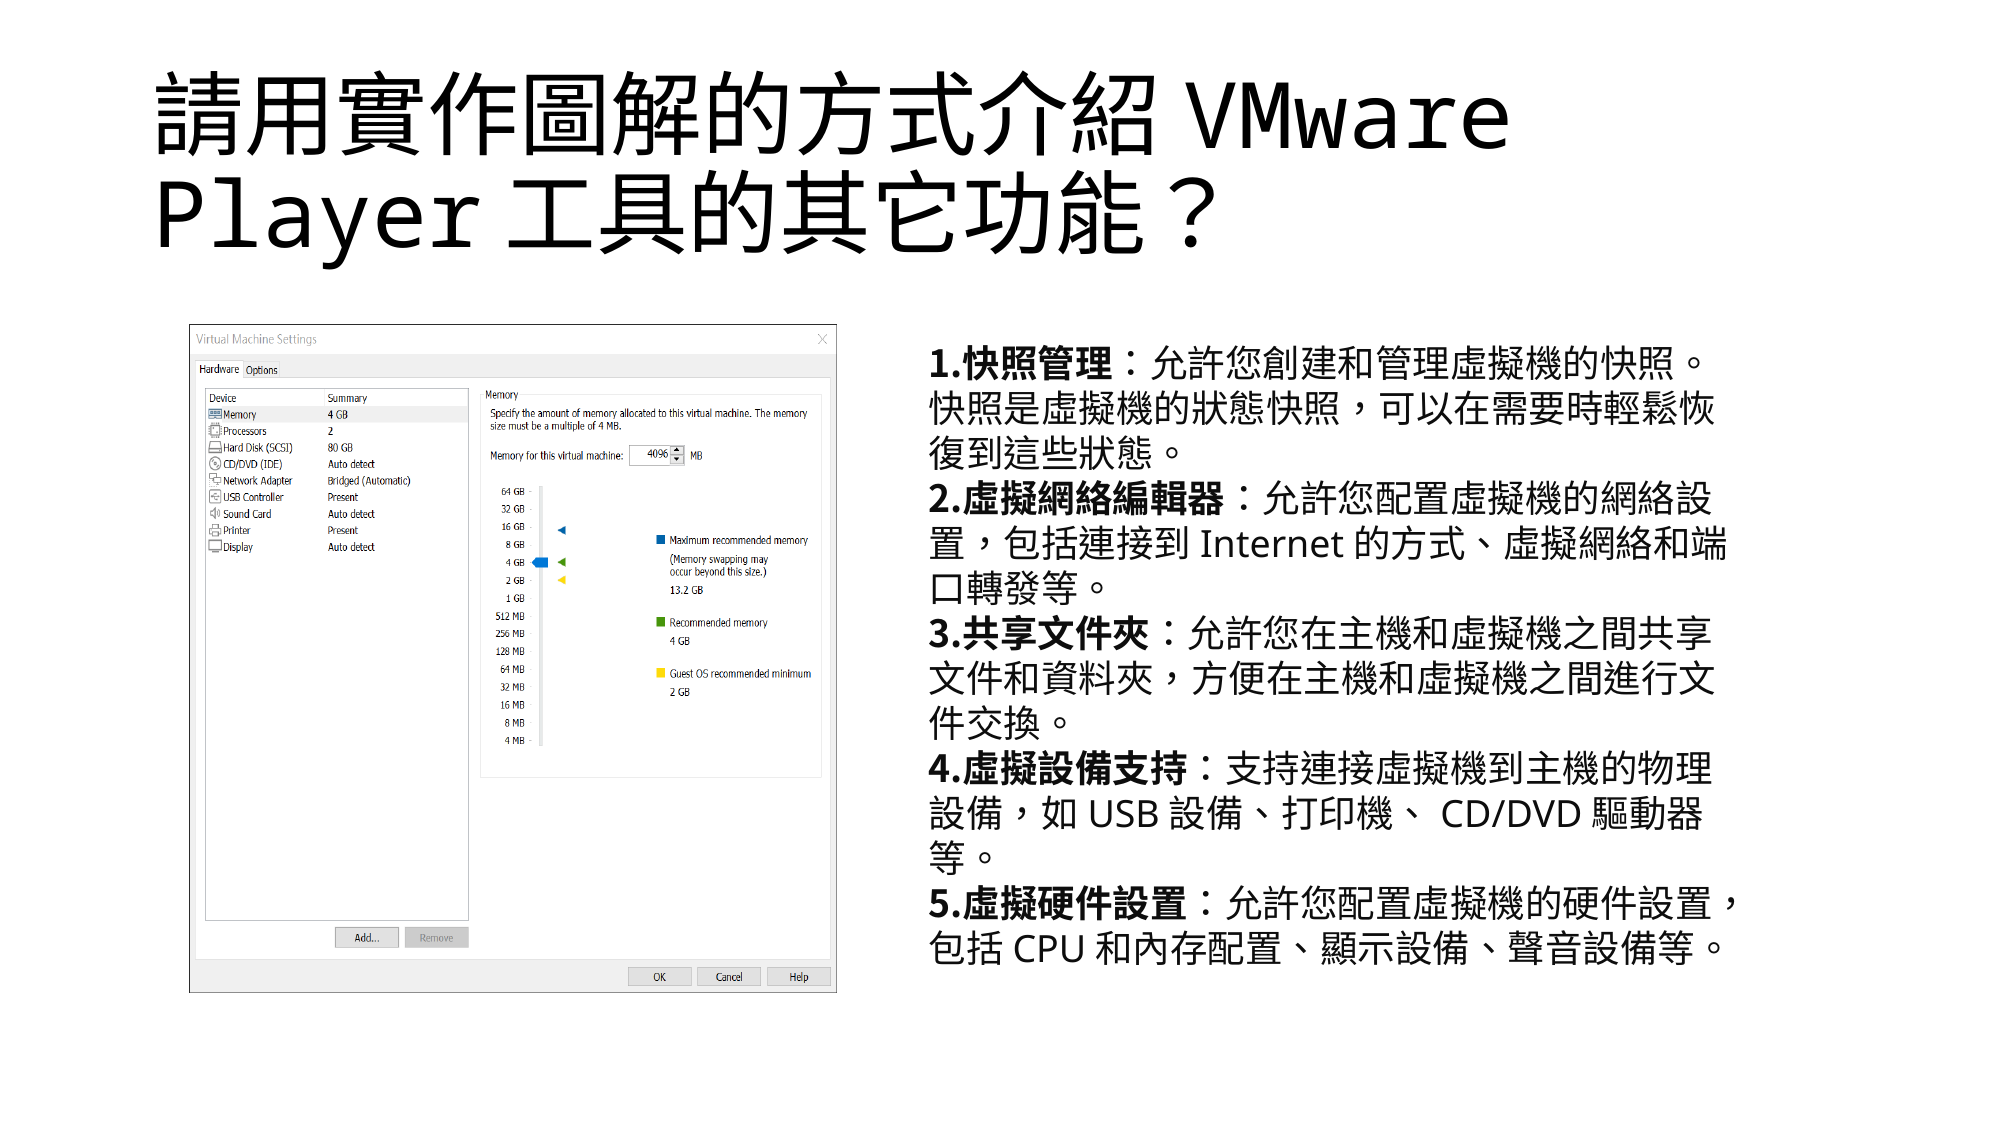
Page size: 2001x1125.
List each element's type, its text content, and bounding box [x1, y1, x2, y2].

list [189, 324, 837, 994]
title 請用實作圖解的方式介紹VMware Player工具的其它功能？ [137, 59, 1863, 278]
text_box 快照管理：允許您創建和管理虛擬機的快照。快照是虛擬機的狀態快照，可以在需要時輕鬆恢復到這些狀態。 虛擬網絡編輯器：允許您配置虛擬機的網絡設置，包括連接到Internet的方式、虛擬網絡和端口轉發等。 共享文件夾：允許您在主機和虛擬機之間共享文件和資料夾，方便在主機和虛擬機之間進行文件交換。 虛擬設備支持：支持連接虛擬機到主機的物理設備，如USB設備、打印機、CD/DVD驅動器等。 虛擬硬件設置：允許您配置虛擬機的硬件設置，包括CPU和內存配置、顯示設備、聲音設備等。 [913, 333, 1747, 1023]
